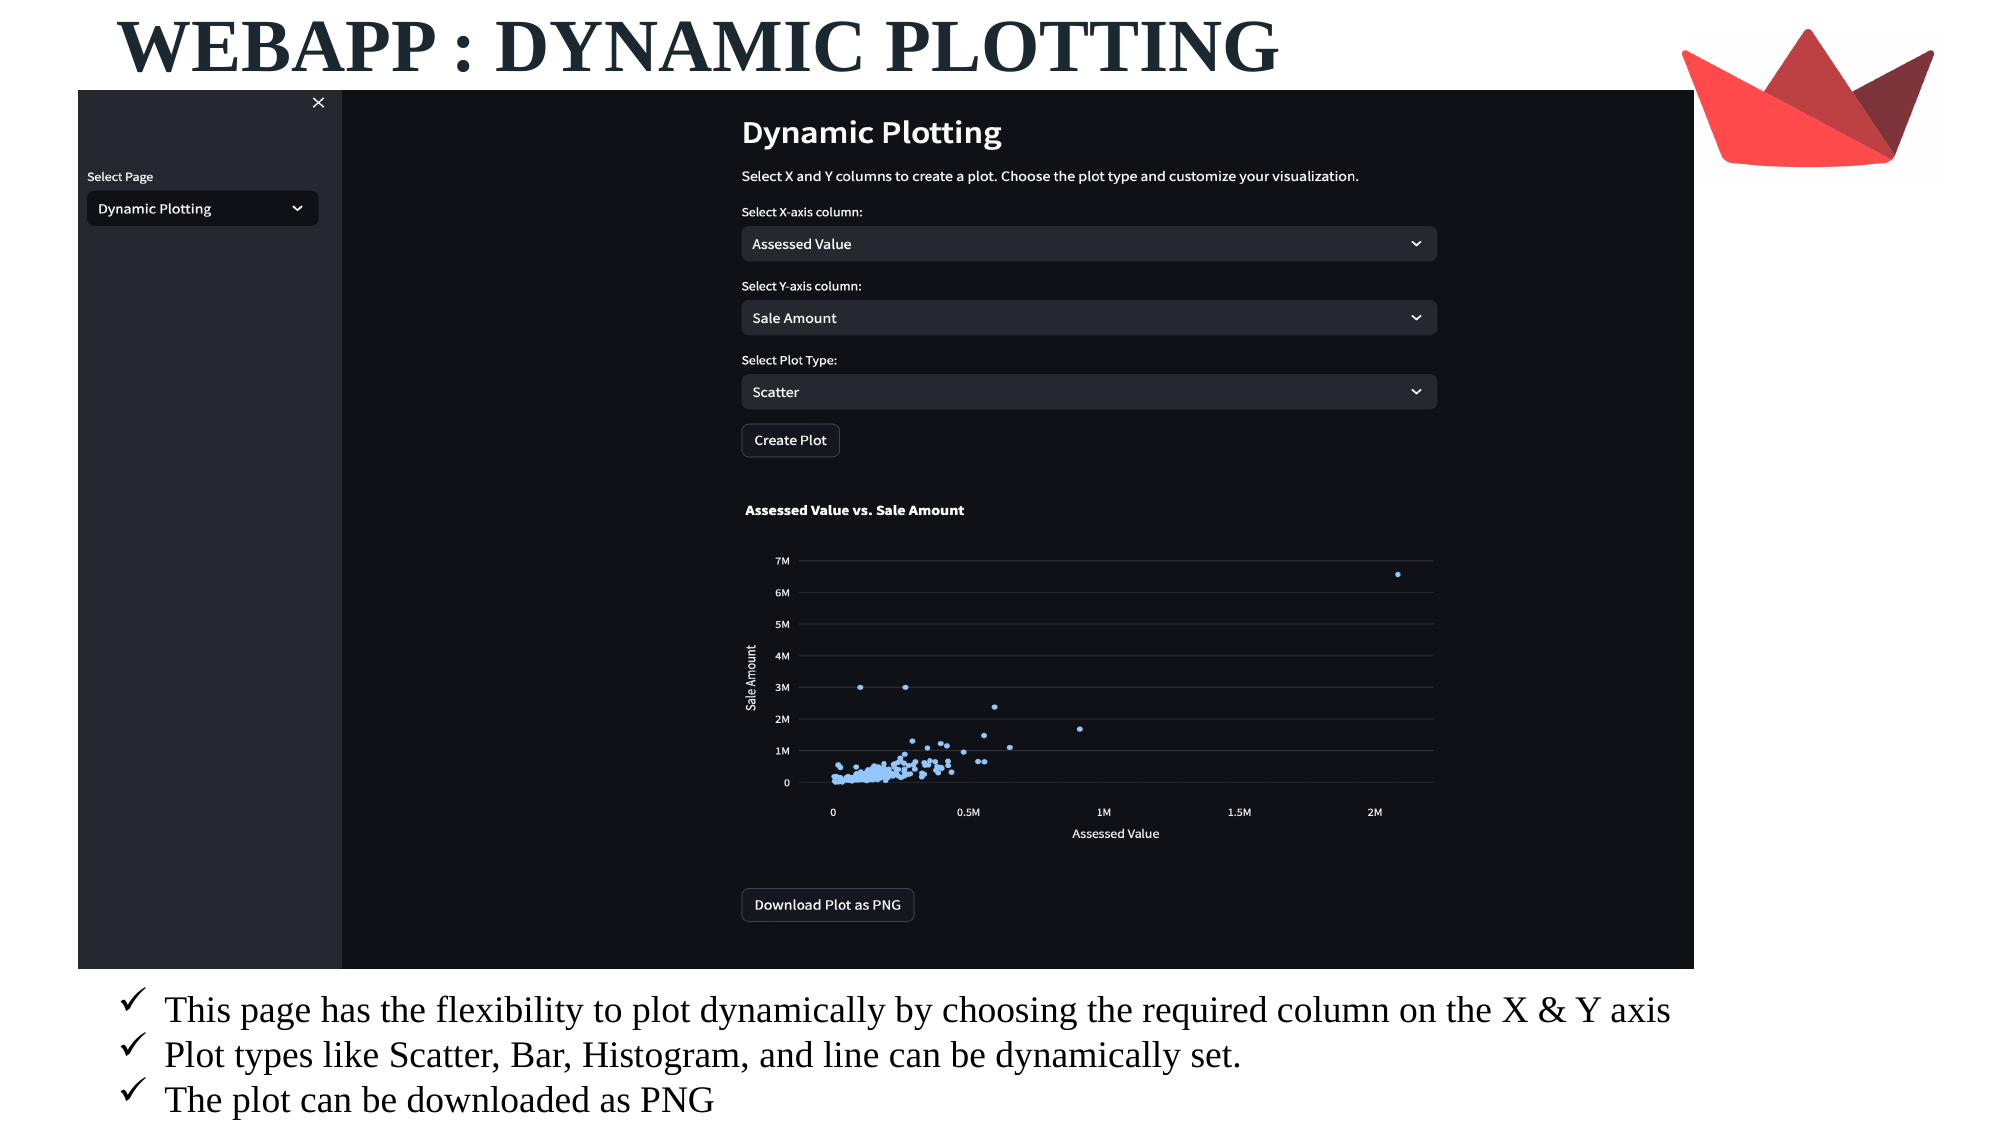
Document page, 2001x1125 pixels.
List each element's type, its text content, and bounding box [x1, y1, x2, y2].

text_box This page has the flexibility to plot dynamically by choosing the required column on the X & Y axis Plot types like Scatter, Bar, Histogram, and line can be dynamically set. The plot can be downloaded as PNG [102, 977, 1688, 1125]
picture [78, 29, 1948, 969]
title WebAPP : dynamic plotting [101, 0, 1818, 90]
